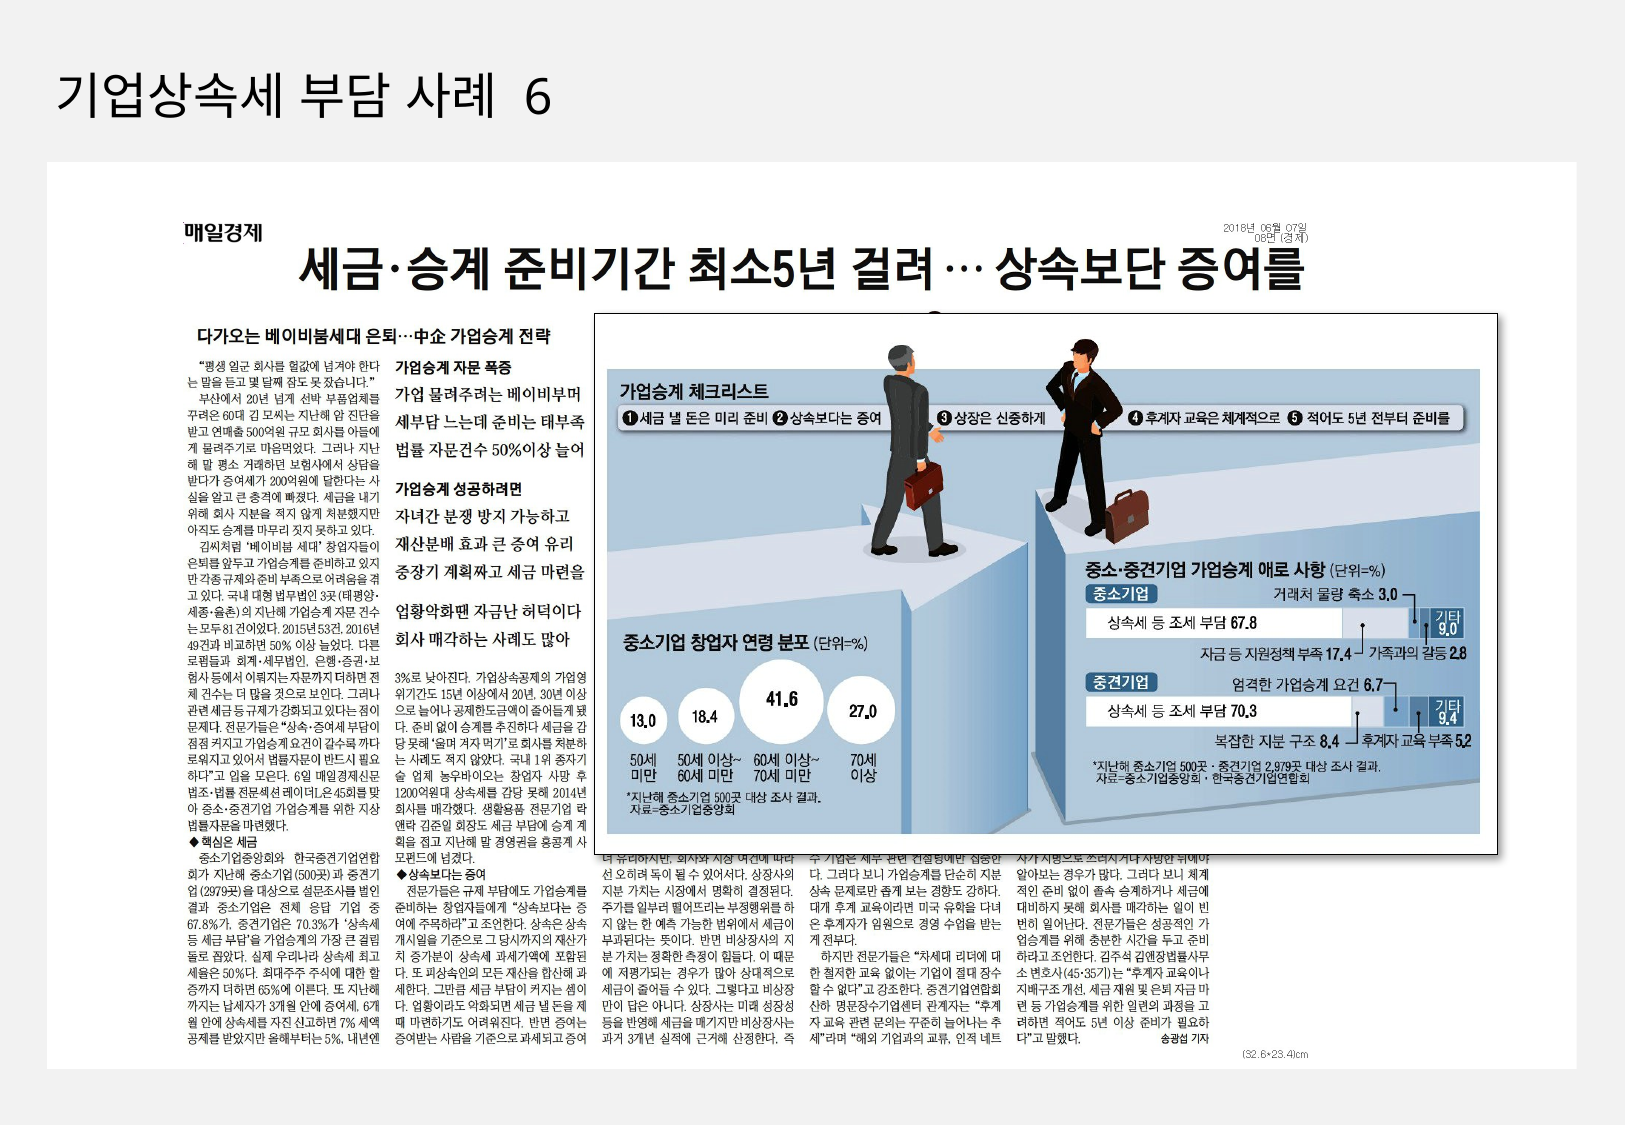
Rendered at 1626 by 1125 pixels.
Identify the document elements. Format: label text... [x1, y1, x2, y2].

picture [183, 222, 1498, 1059]
title 기업상속세 부담 사례 6 [41, 48, 1504, 142]
